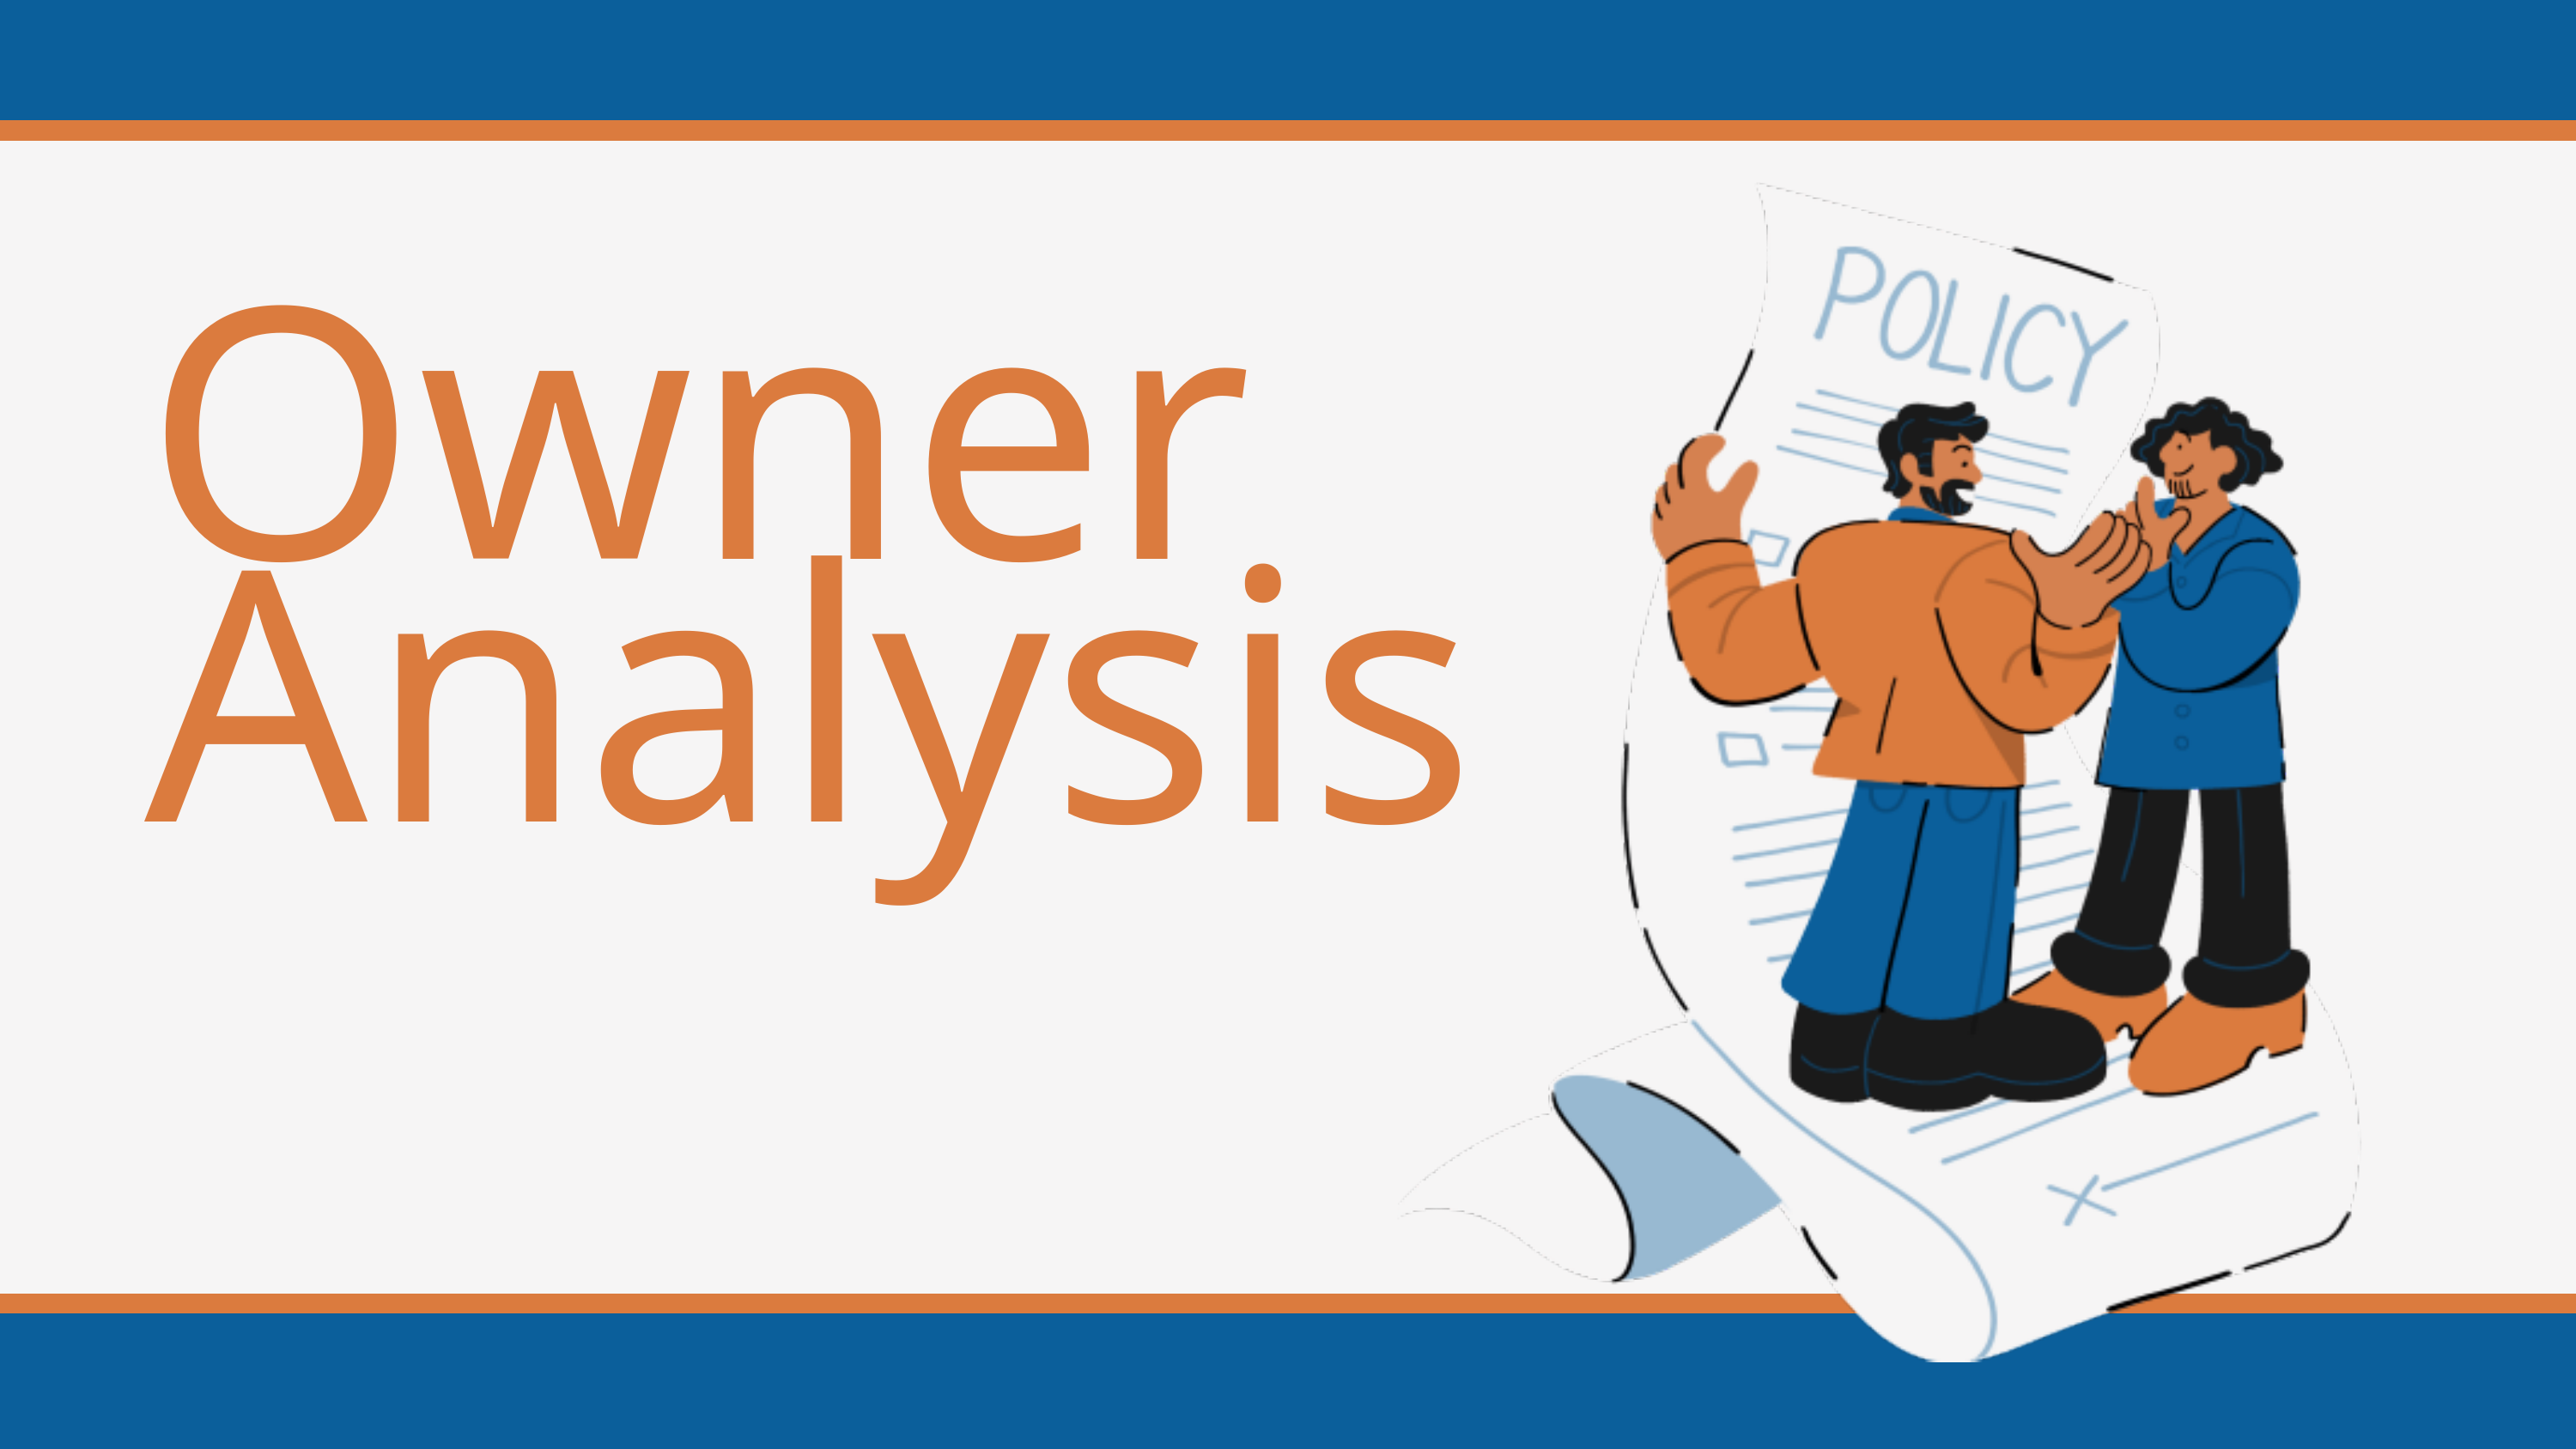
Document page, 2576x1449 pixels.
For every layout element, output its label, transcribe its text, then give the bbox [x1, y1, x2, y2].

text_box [0, 1303, 2576, 1449]
text_box [1397, 182, 2379, 1300]
text_box Owner Analysis [144, 367, 1754, 1155]
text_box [0, 0, 2576, 131]
